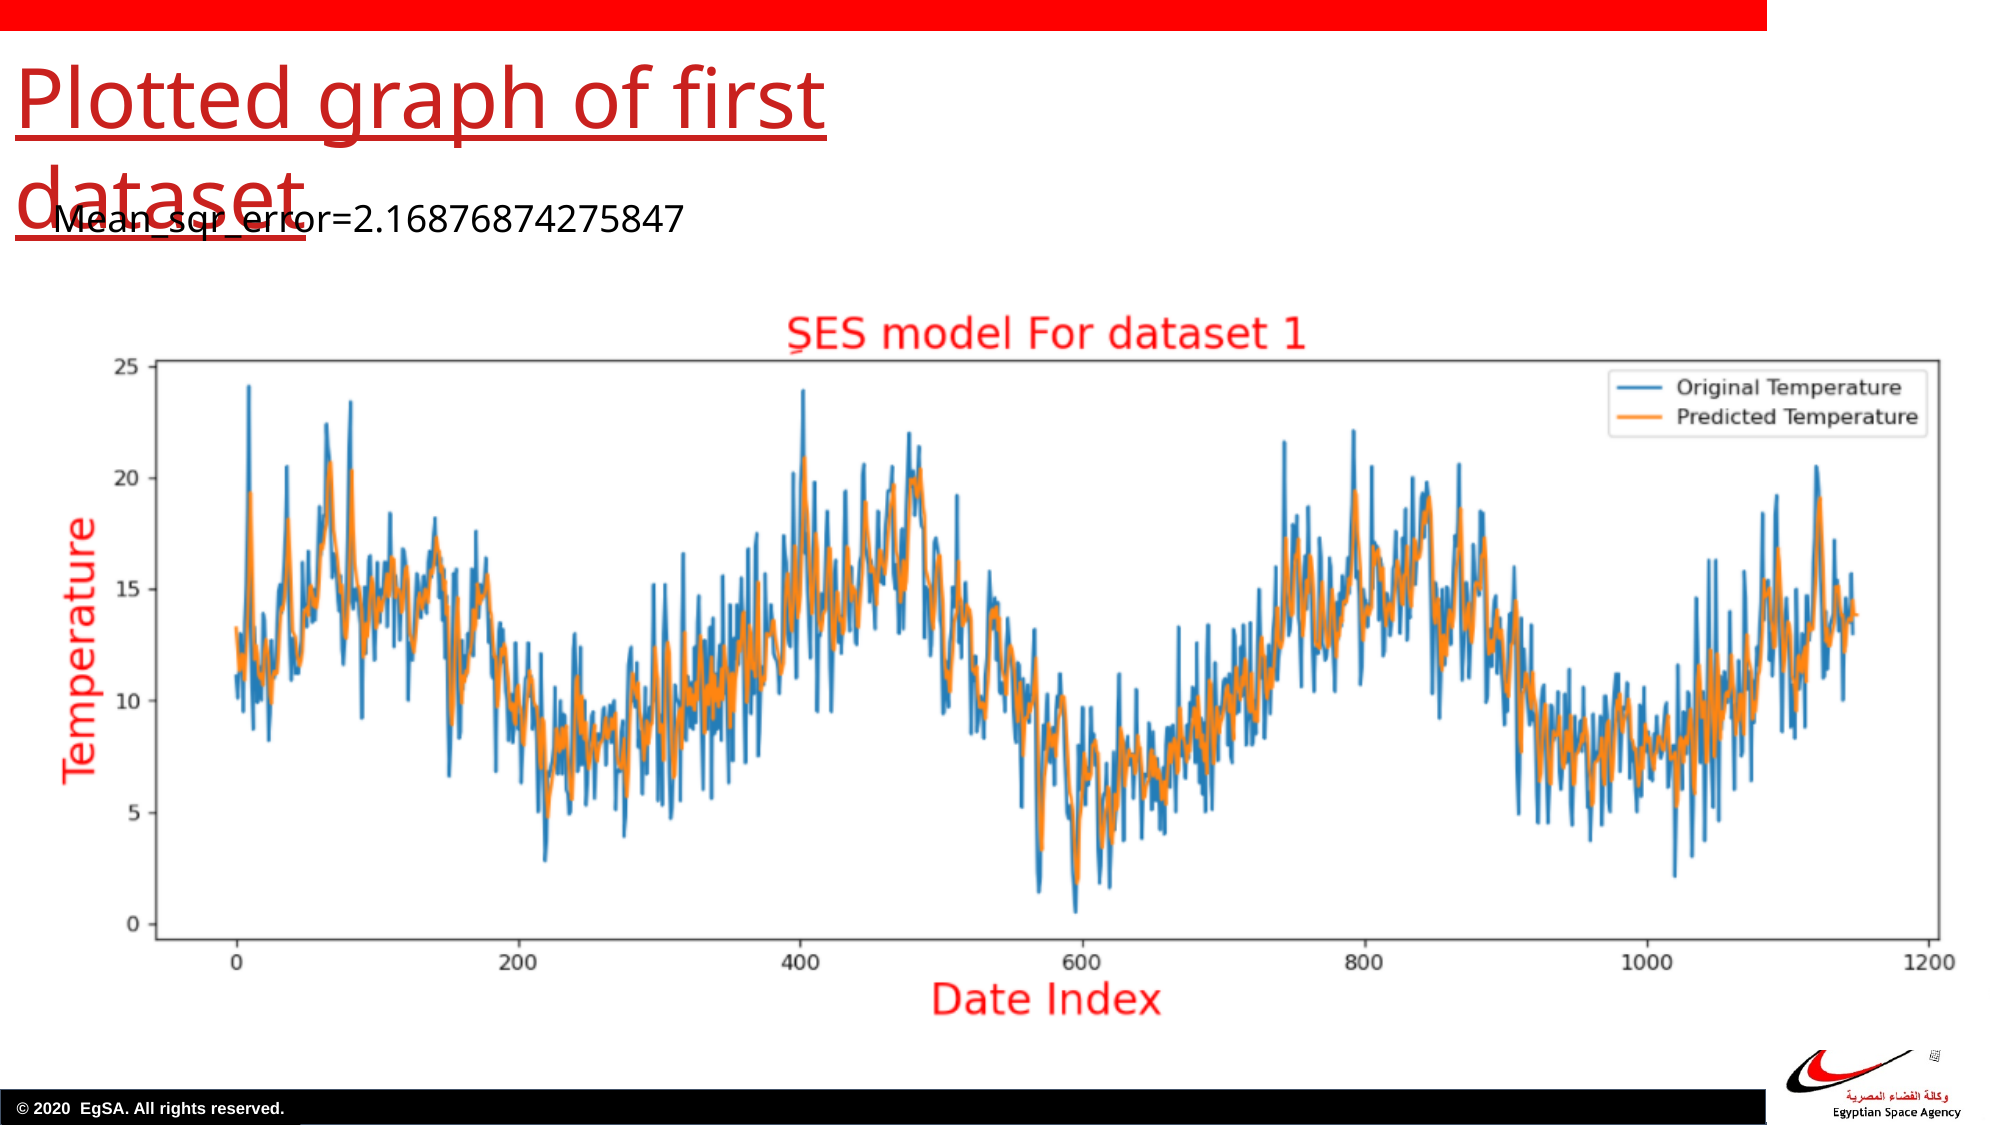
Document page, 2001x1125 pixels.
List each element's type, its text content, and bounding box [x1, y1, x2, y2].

text_box Plotted graph of first dataset [0, 37, 1088, 98]
text_box Mean_sqr_error=2.16876874275847 [37, 187, 738, 265]
picture [13, 296, 1990, 1122]
